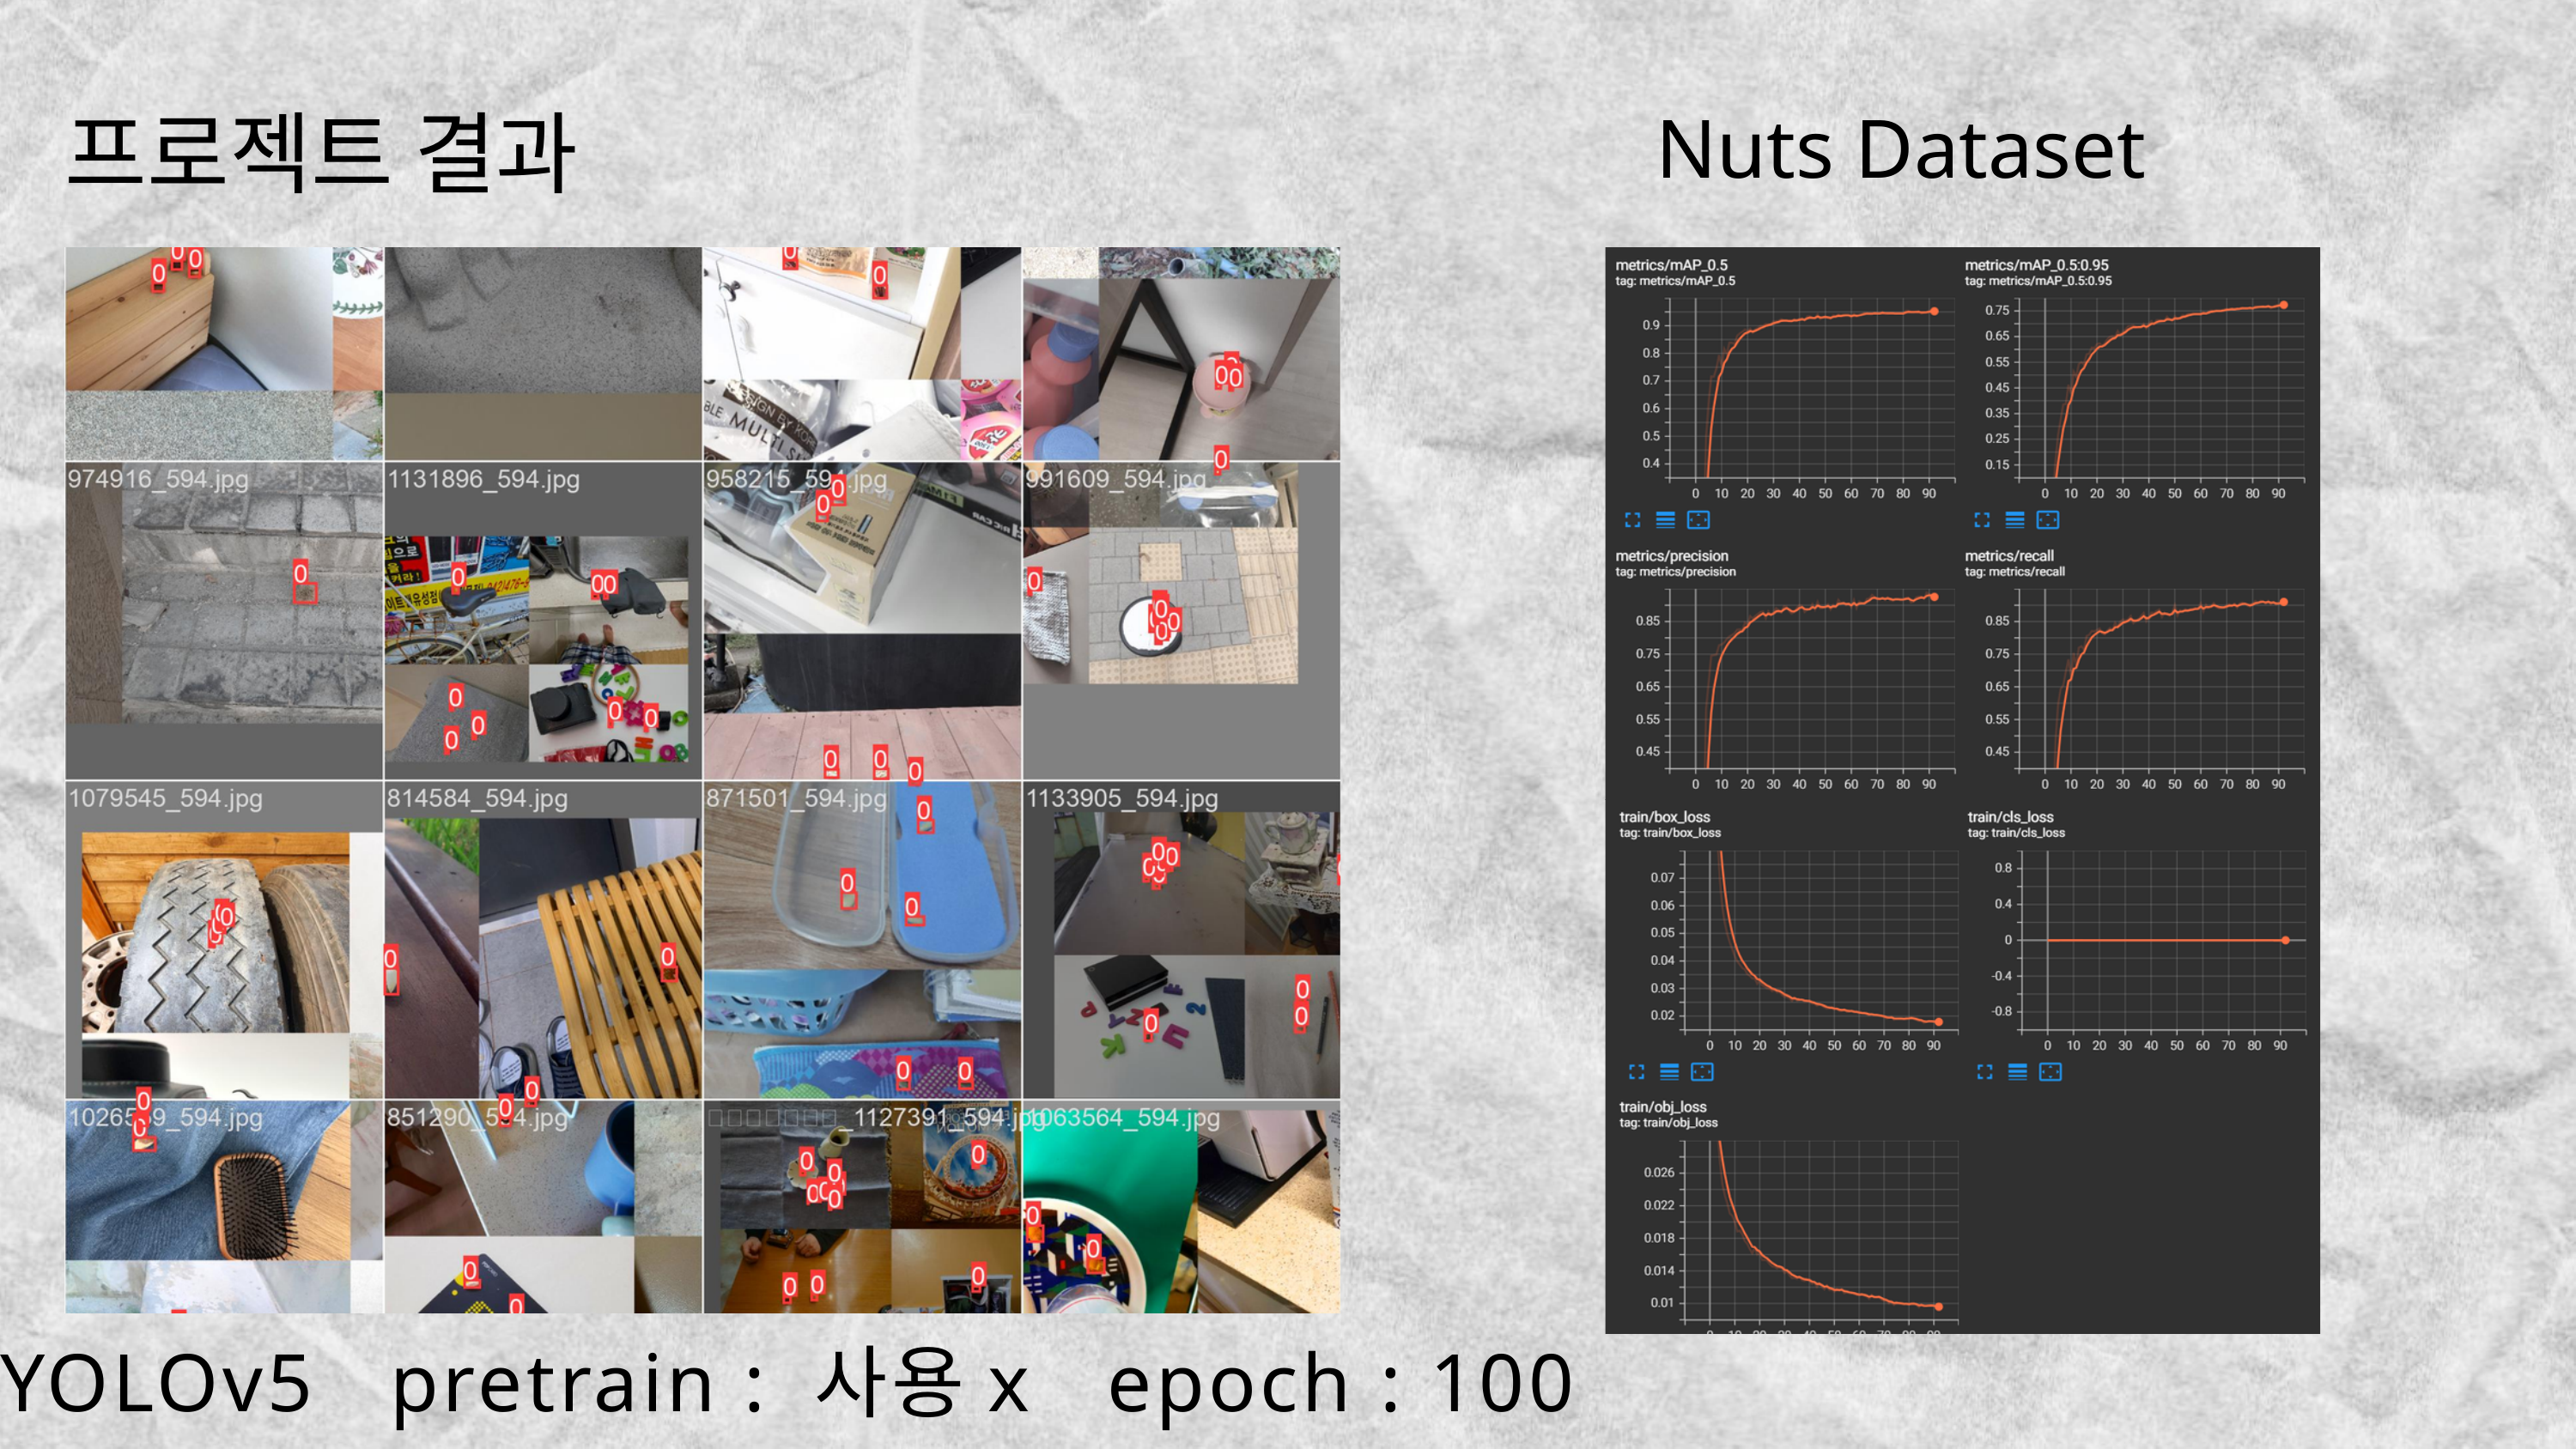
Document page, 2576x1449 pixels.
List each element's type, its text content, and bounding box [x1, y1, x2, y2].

text_box [1605, 247, 2321, 799]
text_box YOLOv5 pretrain : 사용x epoch : 100 [0, 1331, 1701, 1449]
text_box [64, 247, 1341, 1313]
text_box 프로젝트 결과 [64, 106, 909, 205]
text_box [0, 0, 2576, 1449]
text_box Nuts Dataset [1367, 89, 2435, 195]
text_box [1605, 799, 2321, 1334]
